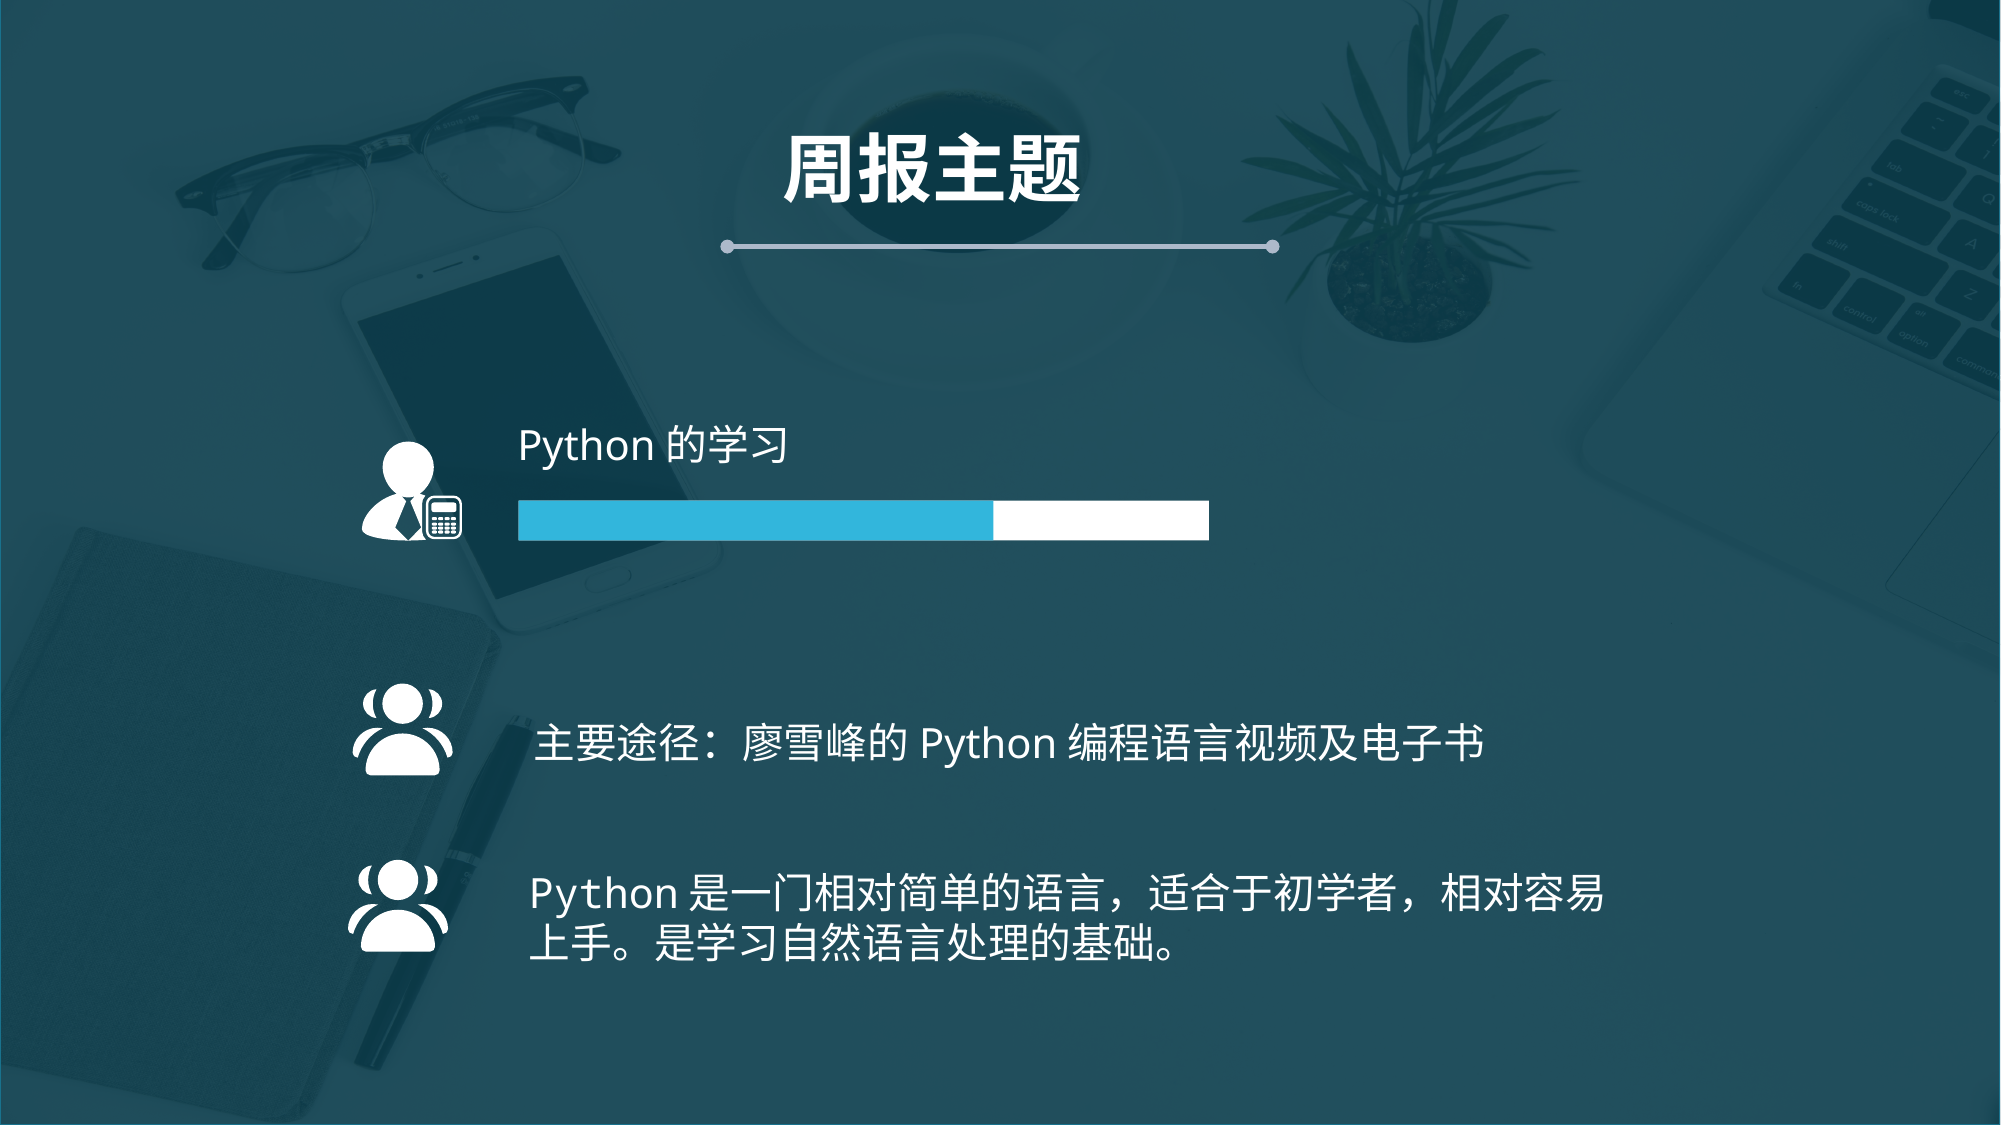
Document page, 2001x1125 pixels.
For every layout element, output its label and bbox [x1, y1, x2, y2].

text_box [727, 99, 1273, 247]
text_box [347, 859, 1652, 976]
text_box [352, 683, 1657, 776]
text_box [361, 411, 1850, 541]
